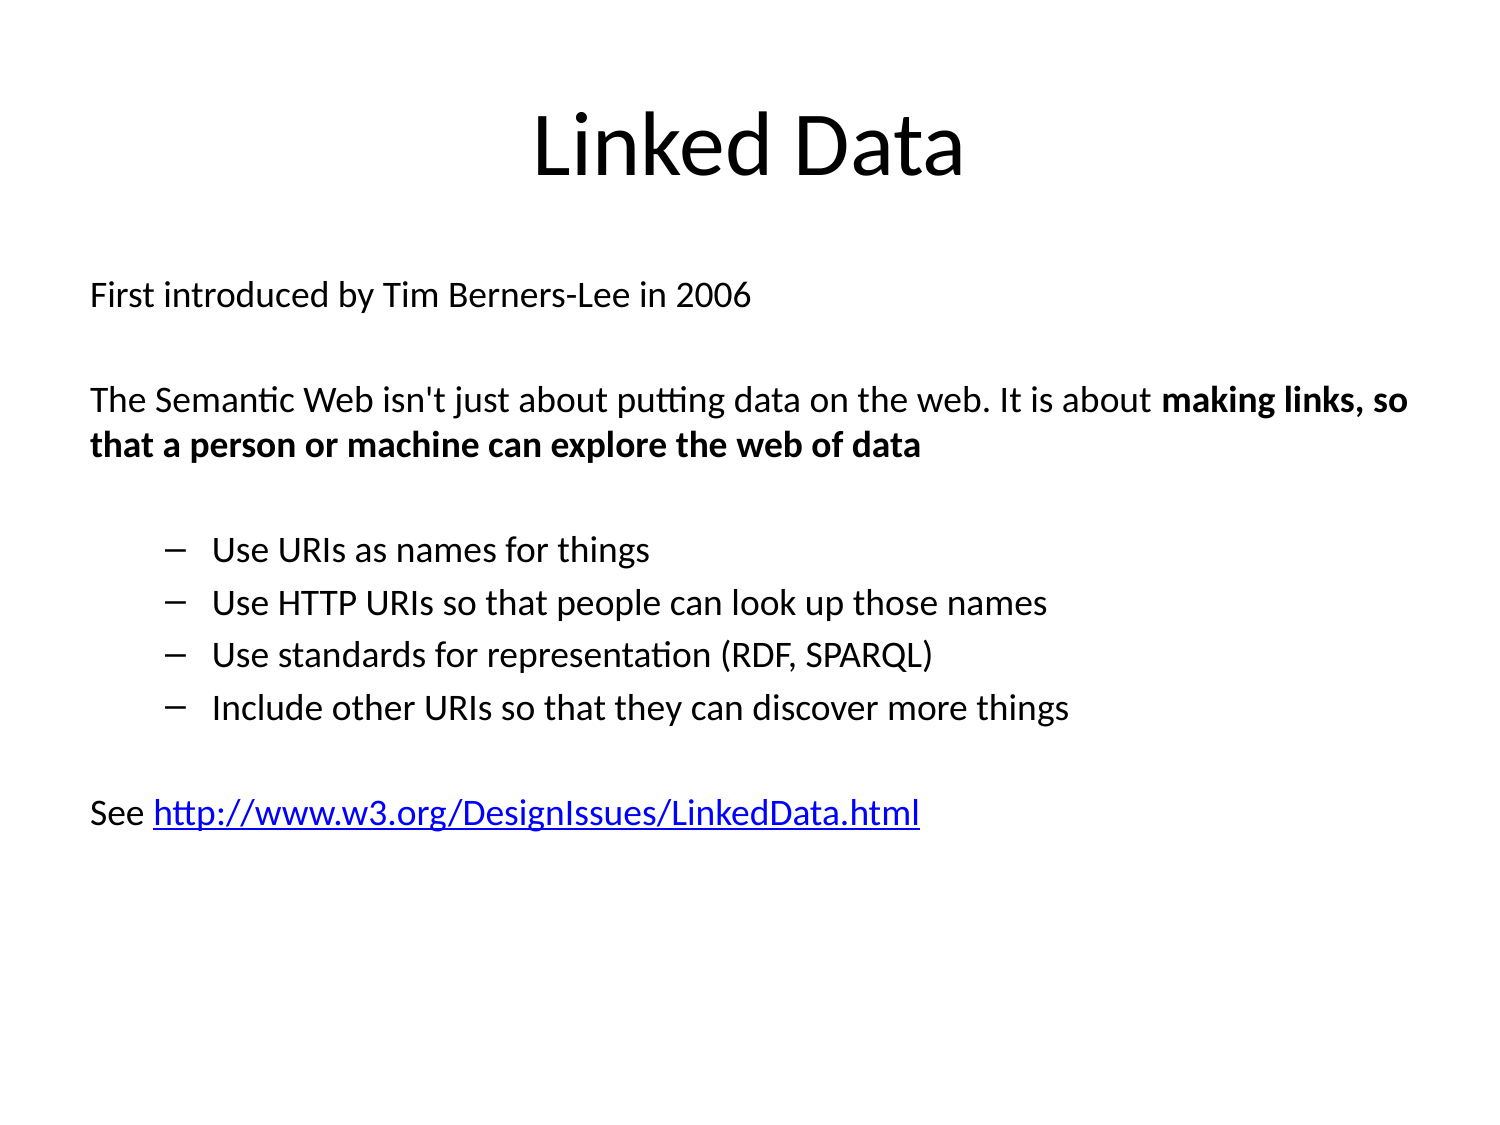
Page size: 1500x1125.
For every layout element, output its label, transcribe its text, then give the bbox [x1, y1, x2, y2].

title Linked Data [75, 45, 1425, 233]
list First introduced by Tim Berners-Lee in 2006 The Semantic Web isn't just about putting data on the web. It is about making links, so that a person or machine can explore the web of data Use URIs as names for things Use HTTP URIs so that people can look up those names Use standards for representation (RDF, SPARQL) Include other URIs so that they can discover more things See http://www.w3.org/DesignIssues/LinkedData.html [75, 262, 1425, 1005]
